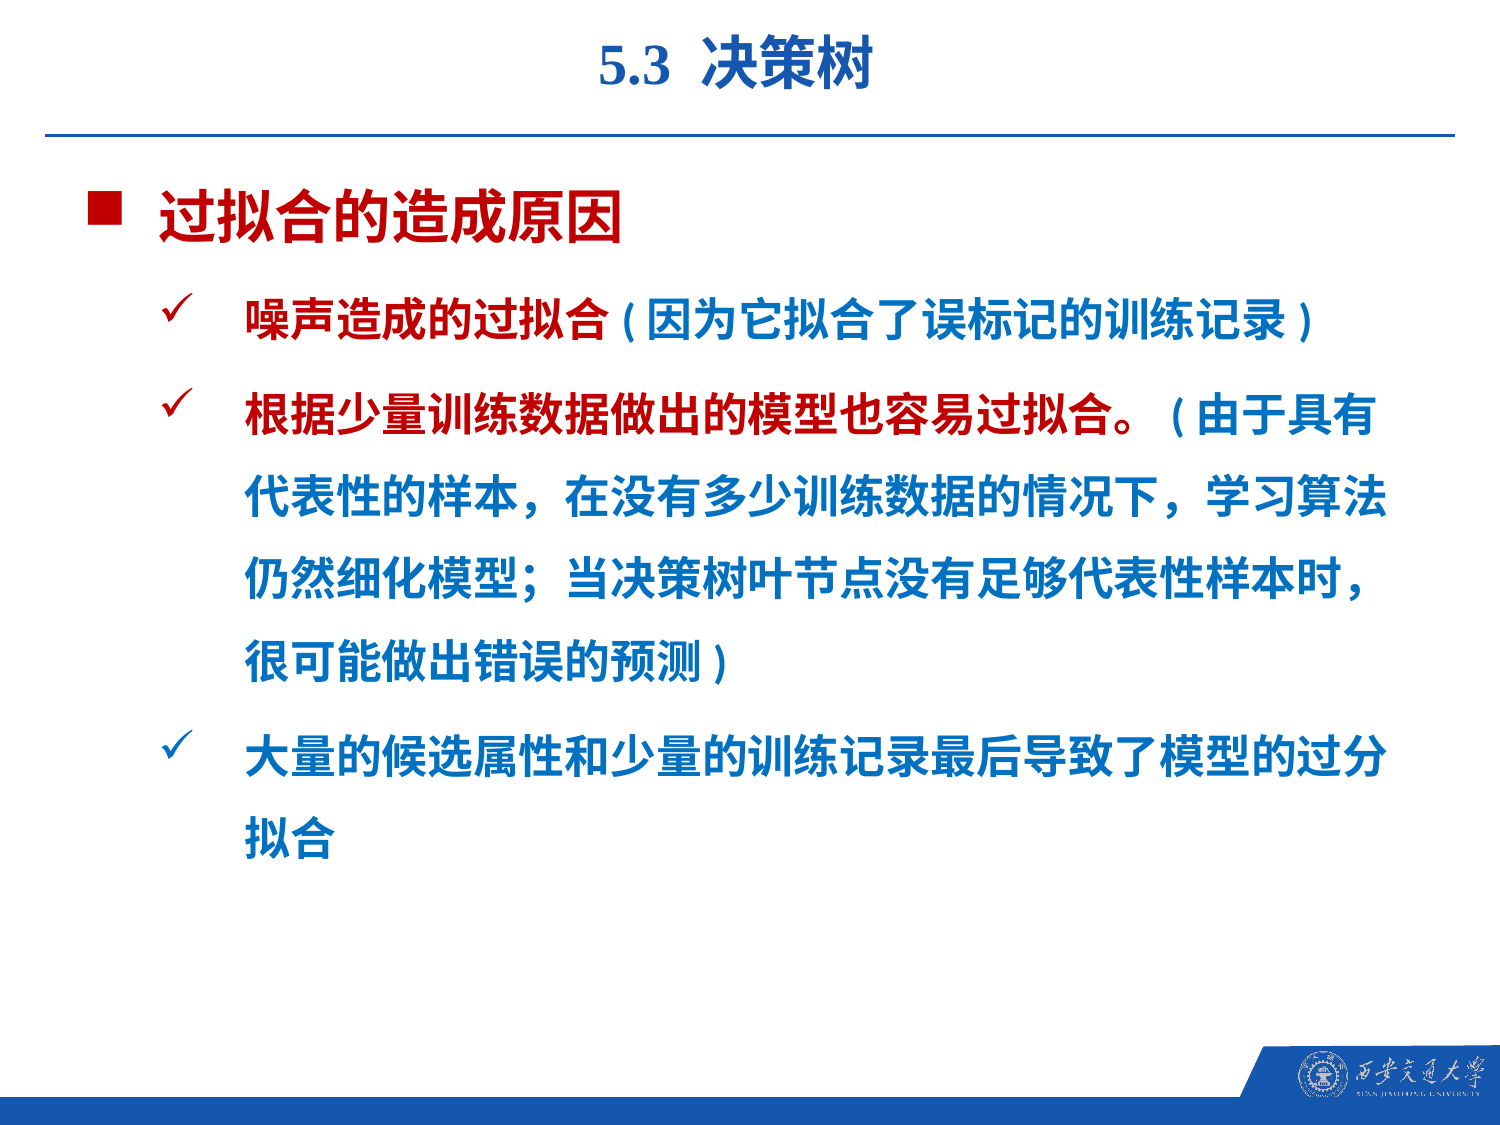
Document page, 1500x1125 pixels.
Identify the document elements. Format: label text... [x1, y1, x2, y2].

text_box 过拟合的造成原因 噪声造成的过拟合(因为它拟合了误标记的训练记录) 根据少量训练数据做出的模型也容易过拟合。(由于具有代表性的样本，在没有多少训练数据的情况下，学习算法仍然细化模型；当决策树叶节点没有足够代表性样本时，很可能做出错误的预测) 大量的候选属性和少量的训练记录最后导致了模型的过分拟合 [68, 252, 1432, 873]
text_box 5.3 决策树 [134, 19, 1340, 104]
